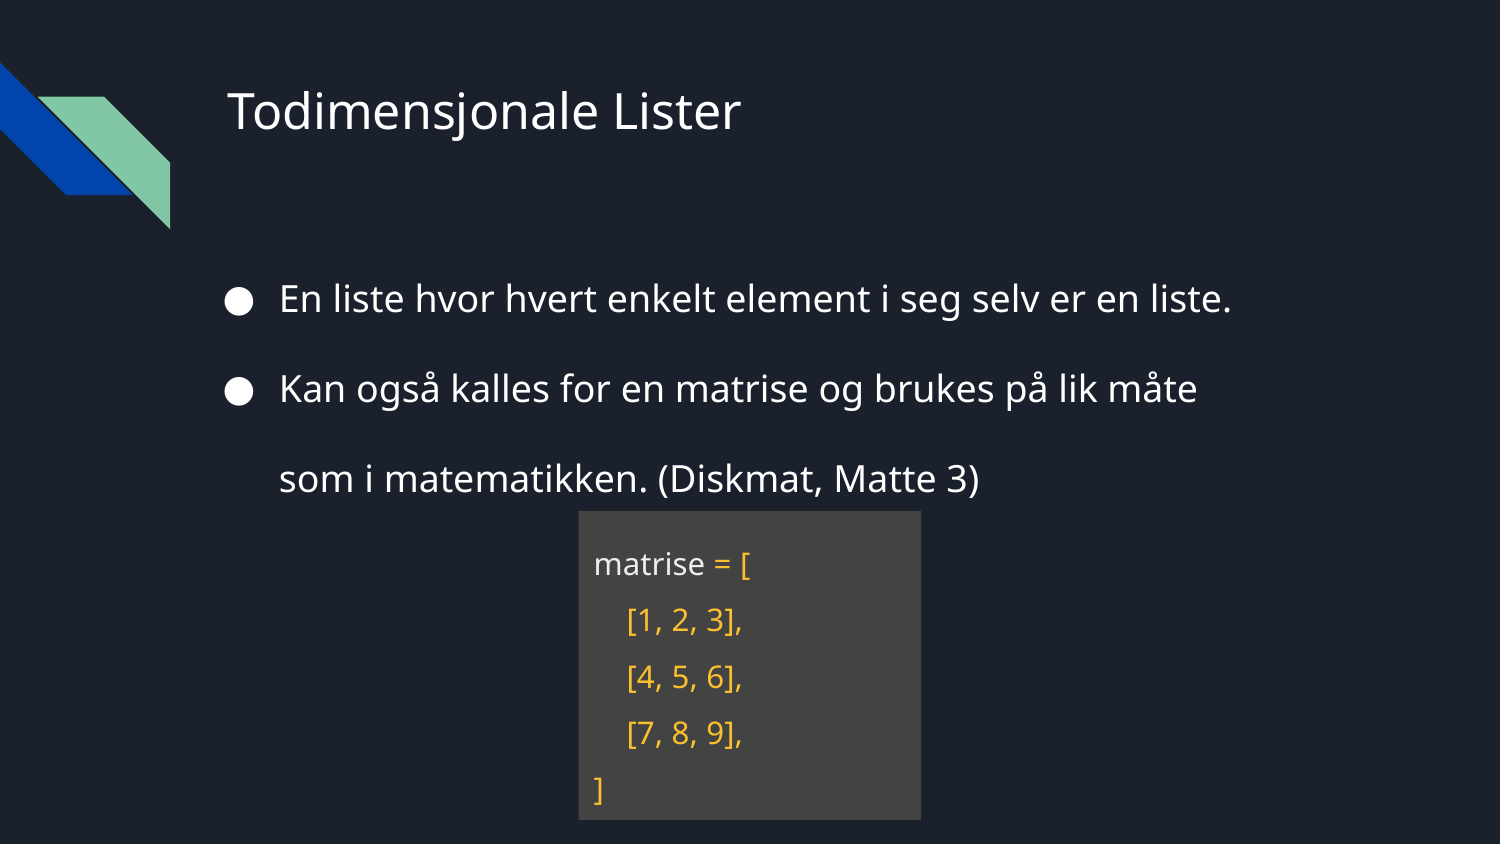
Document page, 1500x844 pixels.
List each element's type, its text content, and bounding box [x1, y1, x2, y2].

list En liste hvor hvert enkelt element i seg selv er en liste. Kan også kalles for en matrise og brukes på lik måte som i matematikken. (Diskmat, Matte 3) [188, 214, 1282, 475]
title Todimensjonale Lister [212, 64, 1368, 215]
text_box matrise = [ [1, 2, 3], [4, 5, 6], [7, 8, 9], ] [578, 510, 922, 821]
